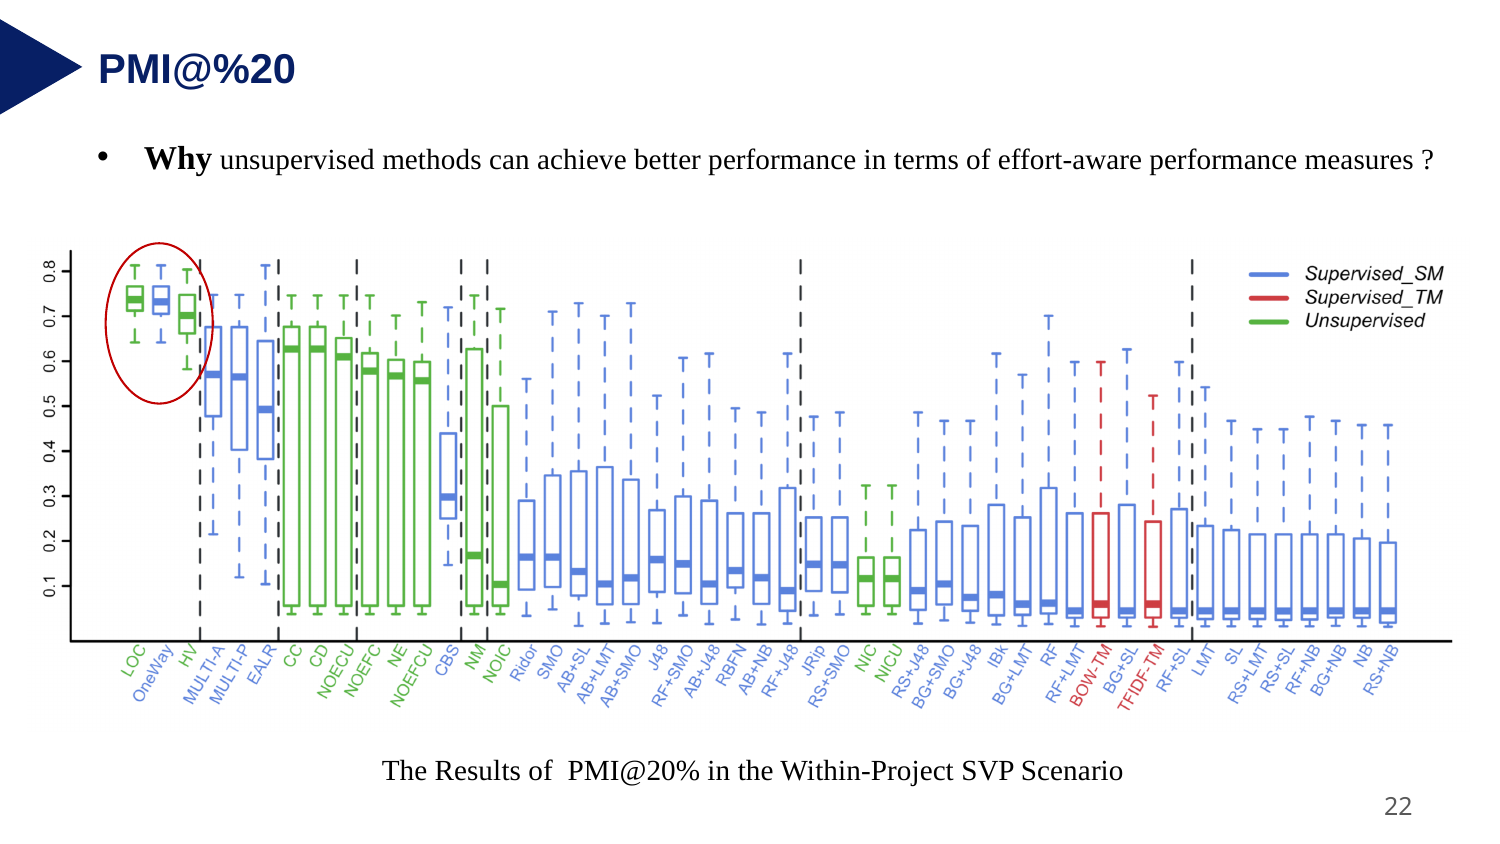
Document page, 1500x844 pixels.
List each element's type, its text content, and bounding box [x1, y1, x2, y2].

text_box The Results of PMI@20% in the Within-Project SVP Scenario [367, 744, 1144, 794]
text_box PMI@%20 [83, 34, 312, 100]
text_box [0, 19, 83, 115]
picture [27, 237, 1470, 732]
text_box Why unsupervised methods can achieve better performance in terms of effort-aware performance measures ? [82, 116, 1470, 184]
